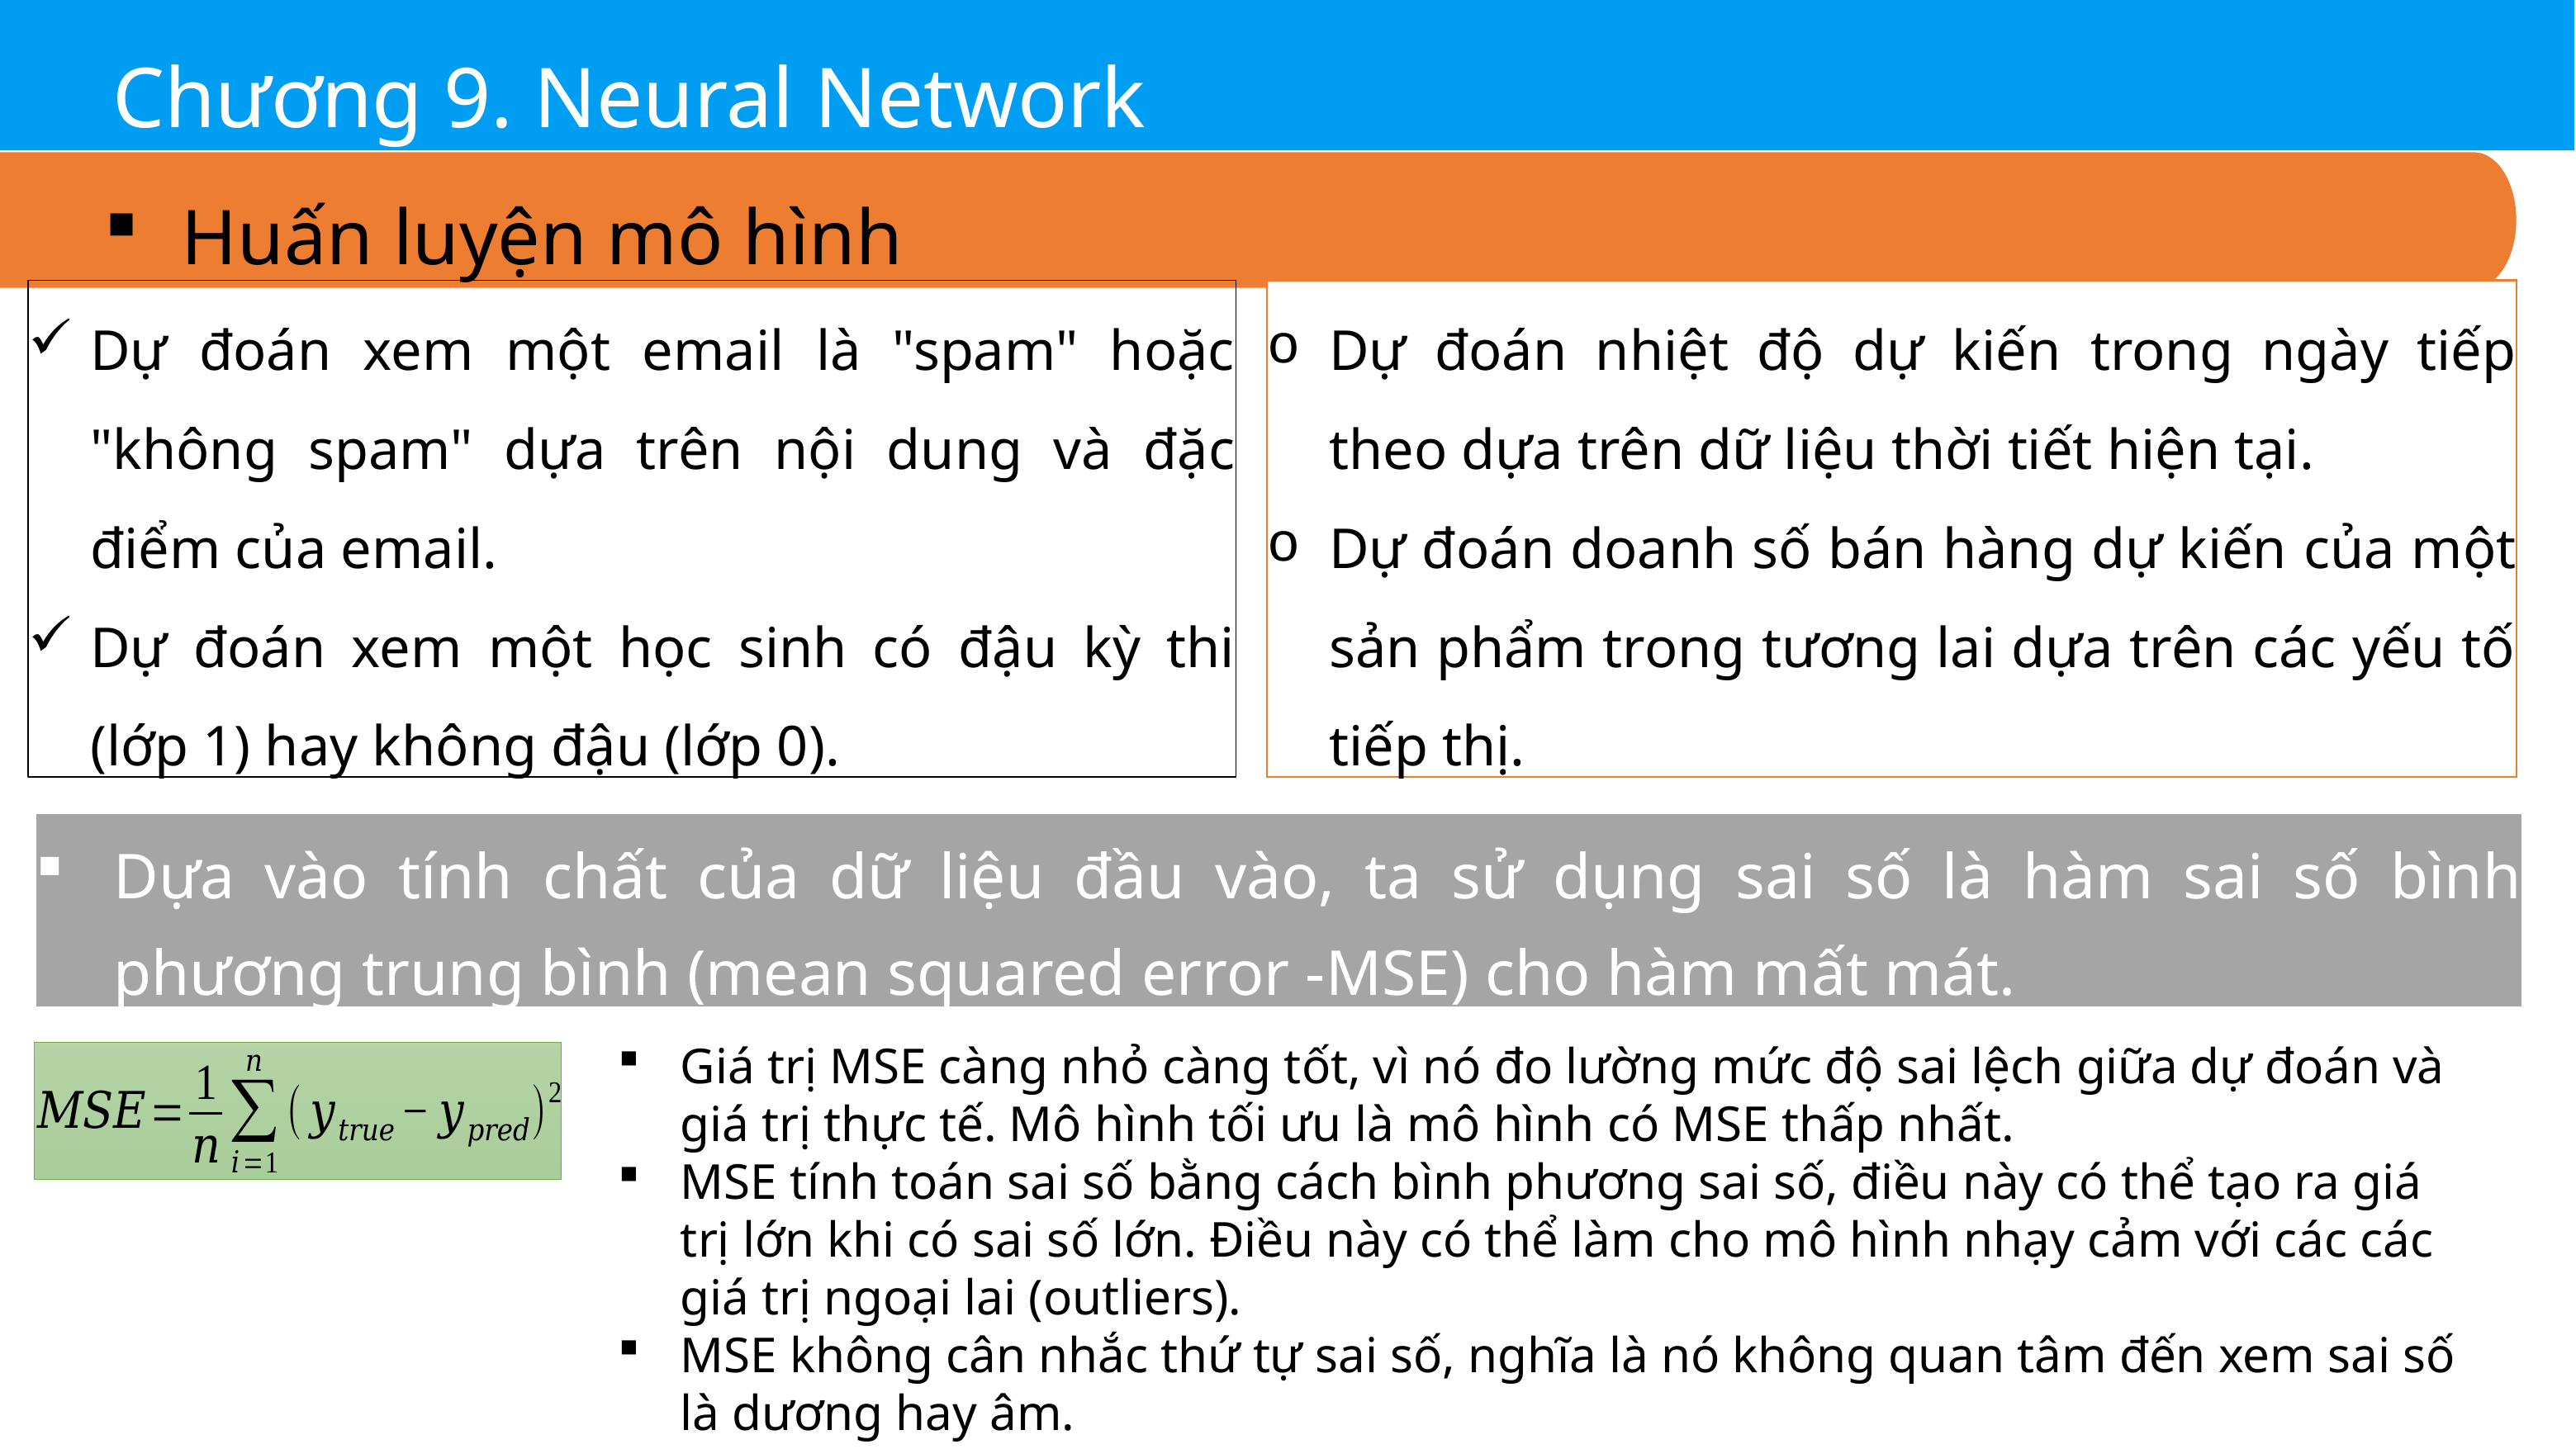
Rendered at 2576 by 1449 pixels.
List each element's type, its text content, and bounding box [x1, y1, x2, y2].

text_box Dự đoán xem một email là "spam" hoặc "không spam" dựa trên nội dung và đặc điểm của email. Dự đoán xem một học sinh có đậu kỳ thi (lớp 1) hay không đậu (lớp 0). [28, 280, 1236, 778]
text_box Chương 9. Neural Network [111, 43, 2434, 144]
text_box Huấn luyện mô hình [102, 159, 2434, 280]
text_box Dự đoán nhiệt độ dự kiến ​​trong ngày tiếp theo dựa trên dữ liệu thời tiết hiện tại. Dự đoán doanh số bán hàng dự kiến ​​của một sản phẩm trong tương lai dựa trên các yếu tố tiếp thị. [1266, 279, 2517, 778]
text_box Giá trị MSE càng nhỏ càng tốt, vì nó đo lường mức độ sai lệch giữa dự đoán và giá trị thực tế. Mô hình tối ưu là mô hình có MSE thấp nhất. MSE tính toán sai số bằng cách bình phương sai số, điều này có thể tạo ra giá trị lớn khi có sai số lớn. Điều này có thể làm cho mô hình nhạy cảm với các các giá trị ngoại lai (outliers). MSE không cân nhắc thứ tự sai số, nghĩa là nó không quan tâm đến xem sai số là dương hay âm. [606, 1030, 2491, 1447]
text_box Dựa vào tính chất của dữ liệu đầu vào, ta sử dụng sai số là hàm sai số bình phương trung bình (mean squared error -MSE) cho hàm mất mát. [33, 812, 2524, 1009]
text_box [0, 150, 2518, 290]
text_box [0, 0, 2574, 151]
